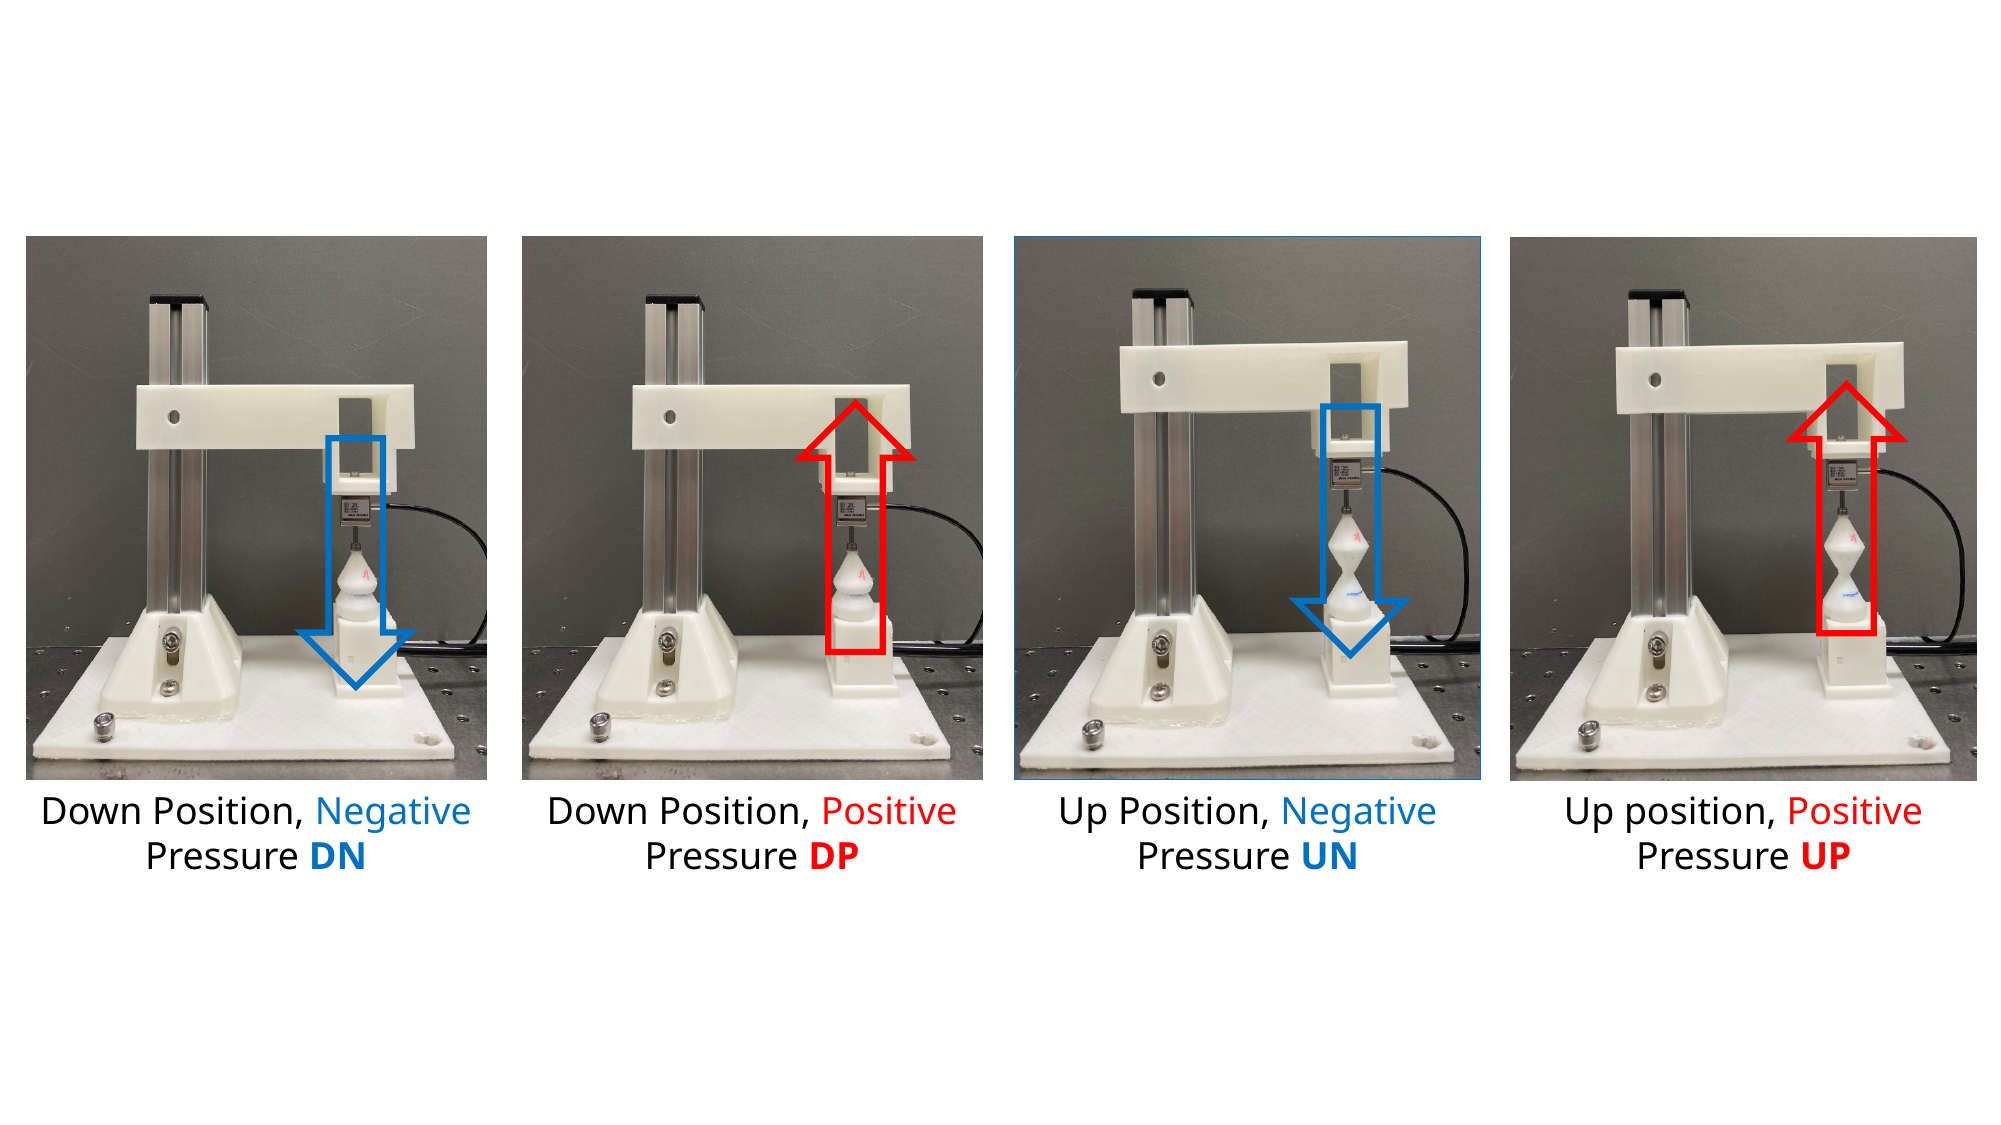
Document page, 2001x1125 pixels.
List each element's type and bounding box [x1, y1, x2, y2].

text_box [0, 236, 2000, 889]
